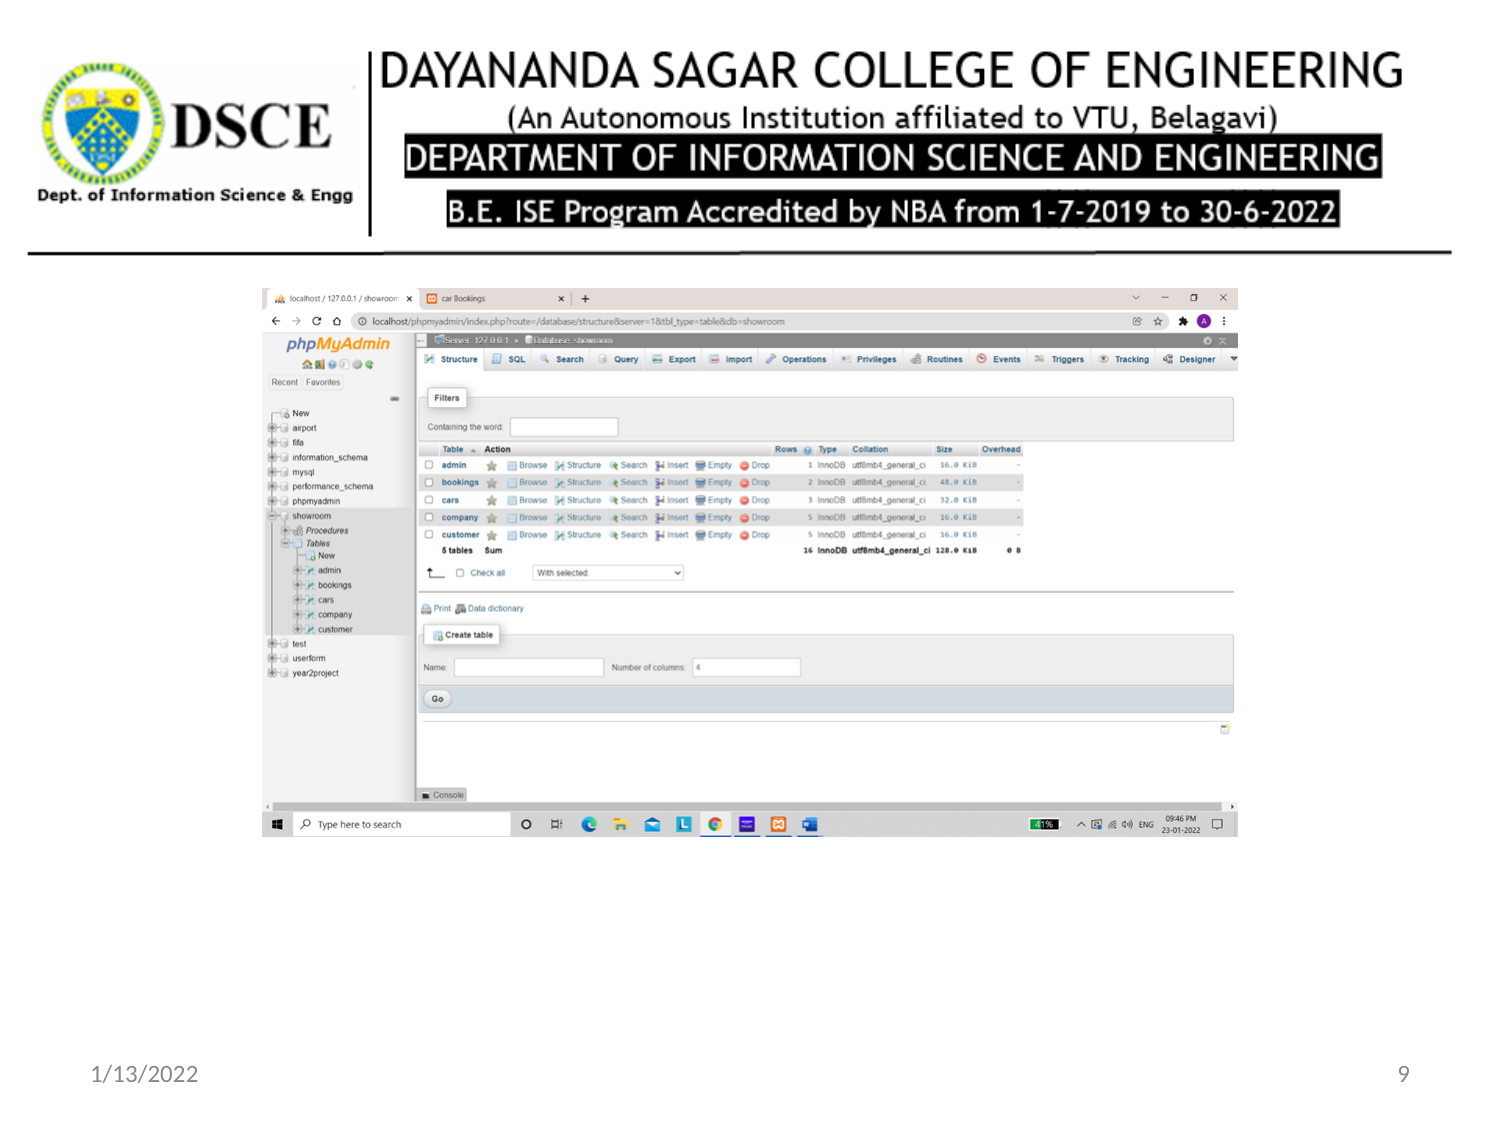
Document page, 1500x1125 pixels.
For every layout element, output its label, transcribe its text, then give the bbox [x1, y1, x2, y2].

picture [262, 288, 1238, 837]
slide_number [75, 1042, 425, 1103]
picture [0, 18, 1481, 268]
slide_number 9 [1074, 1042, 1425, 1103]
